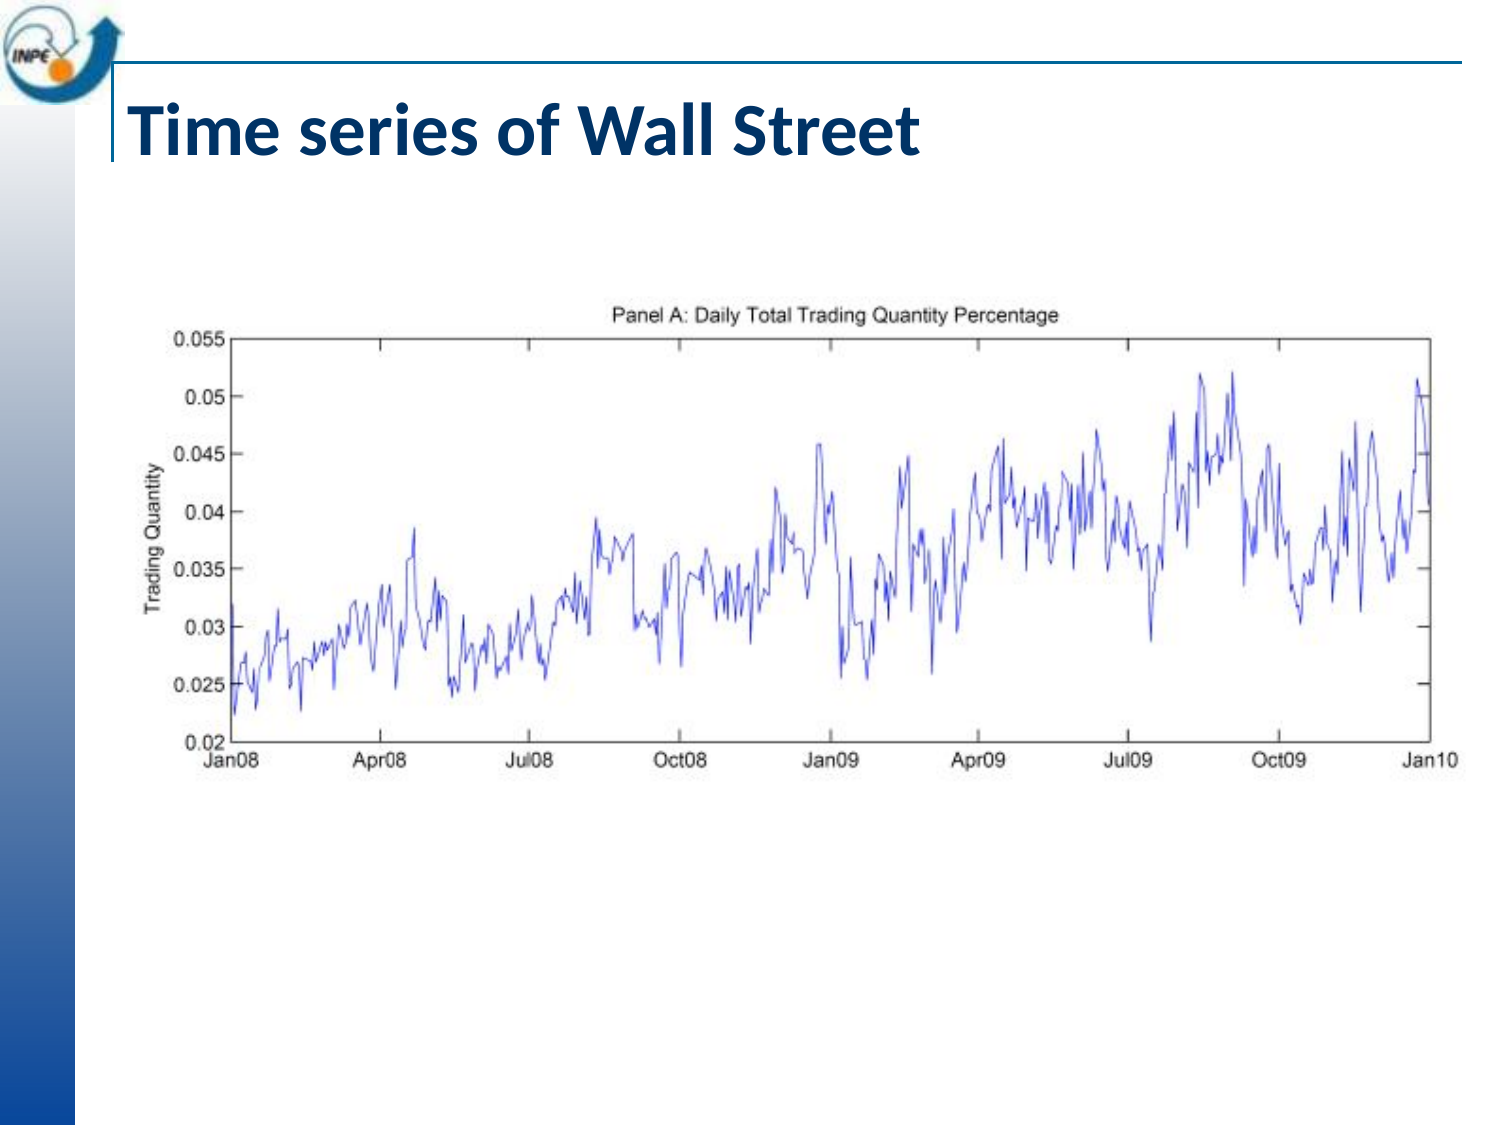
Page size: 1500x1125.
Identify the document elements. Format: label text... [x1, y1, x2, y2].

title Time series of Wall Street [112, 62, 1450, 188]
picture [103, 295, 1500, 789]
picture [0, 0, 125, 105]
